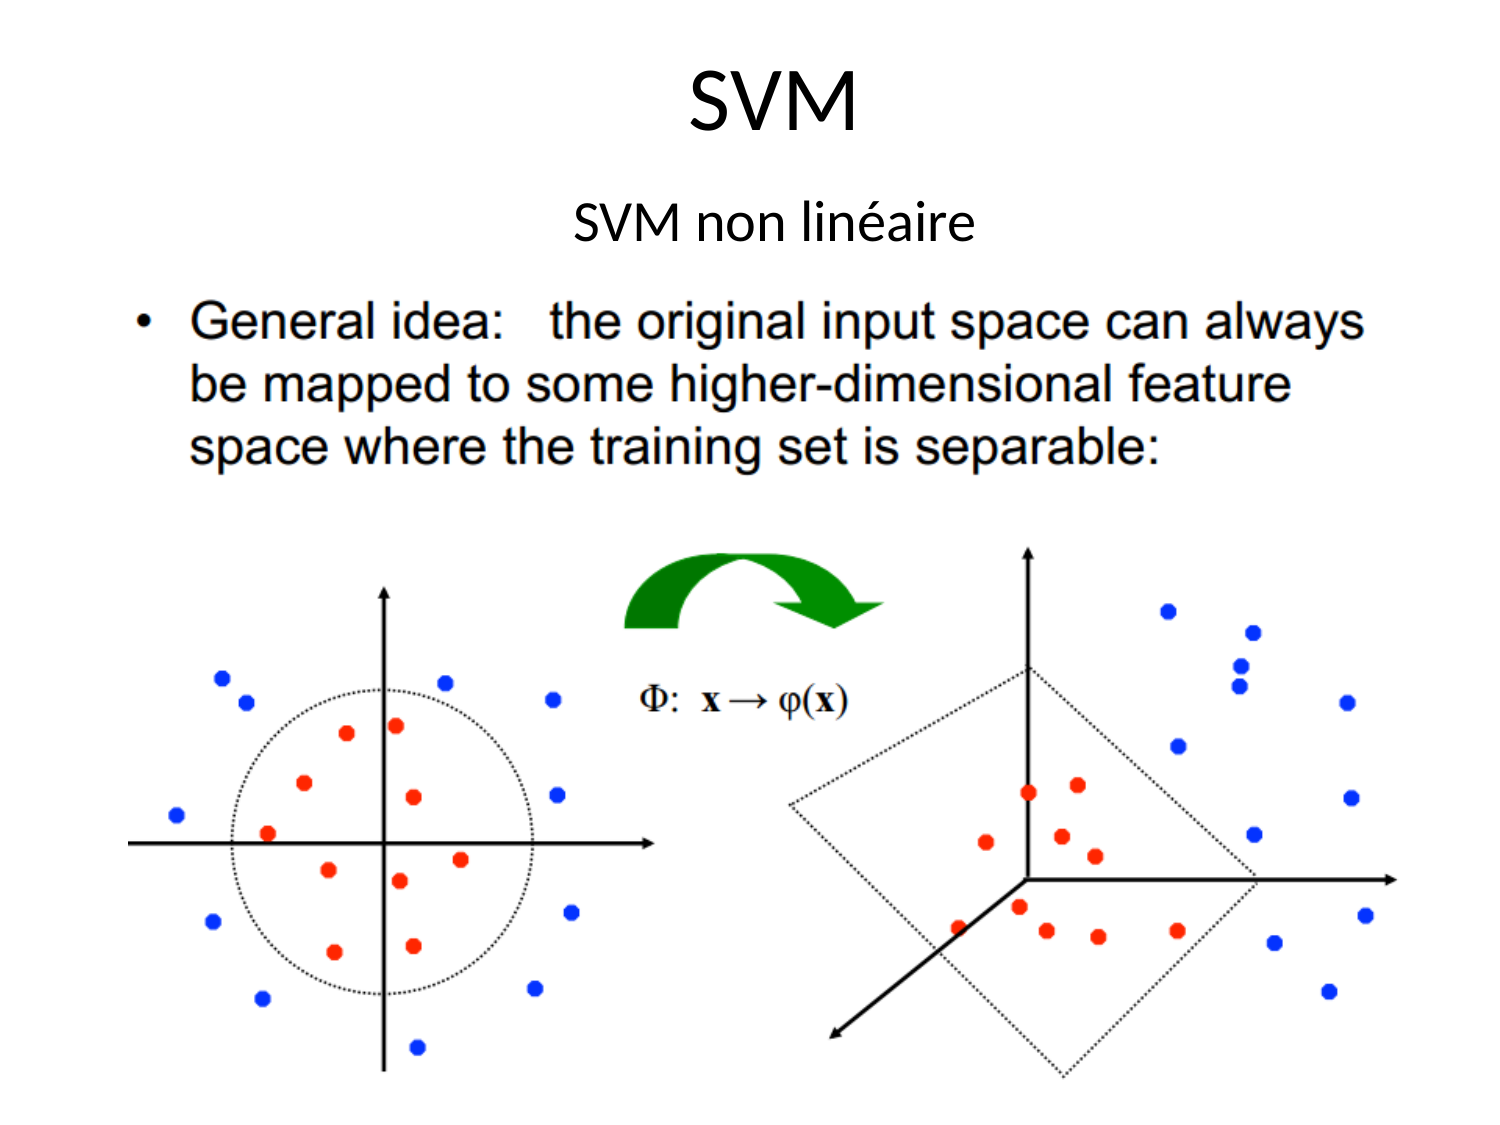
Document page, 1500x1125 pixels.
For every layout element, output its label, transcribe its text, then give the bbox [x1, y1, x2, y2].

picture [127, 292, 1423, 1089]
text_box SVM non linéaire [558, 175, 992, 261]
text_box SVM [99, 0, 1450, 188]
